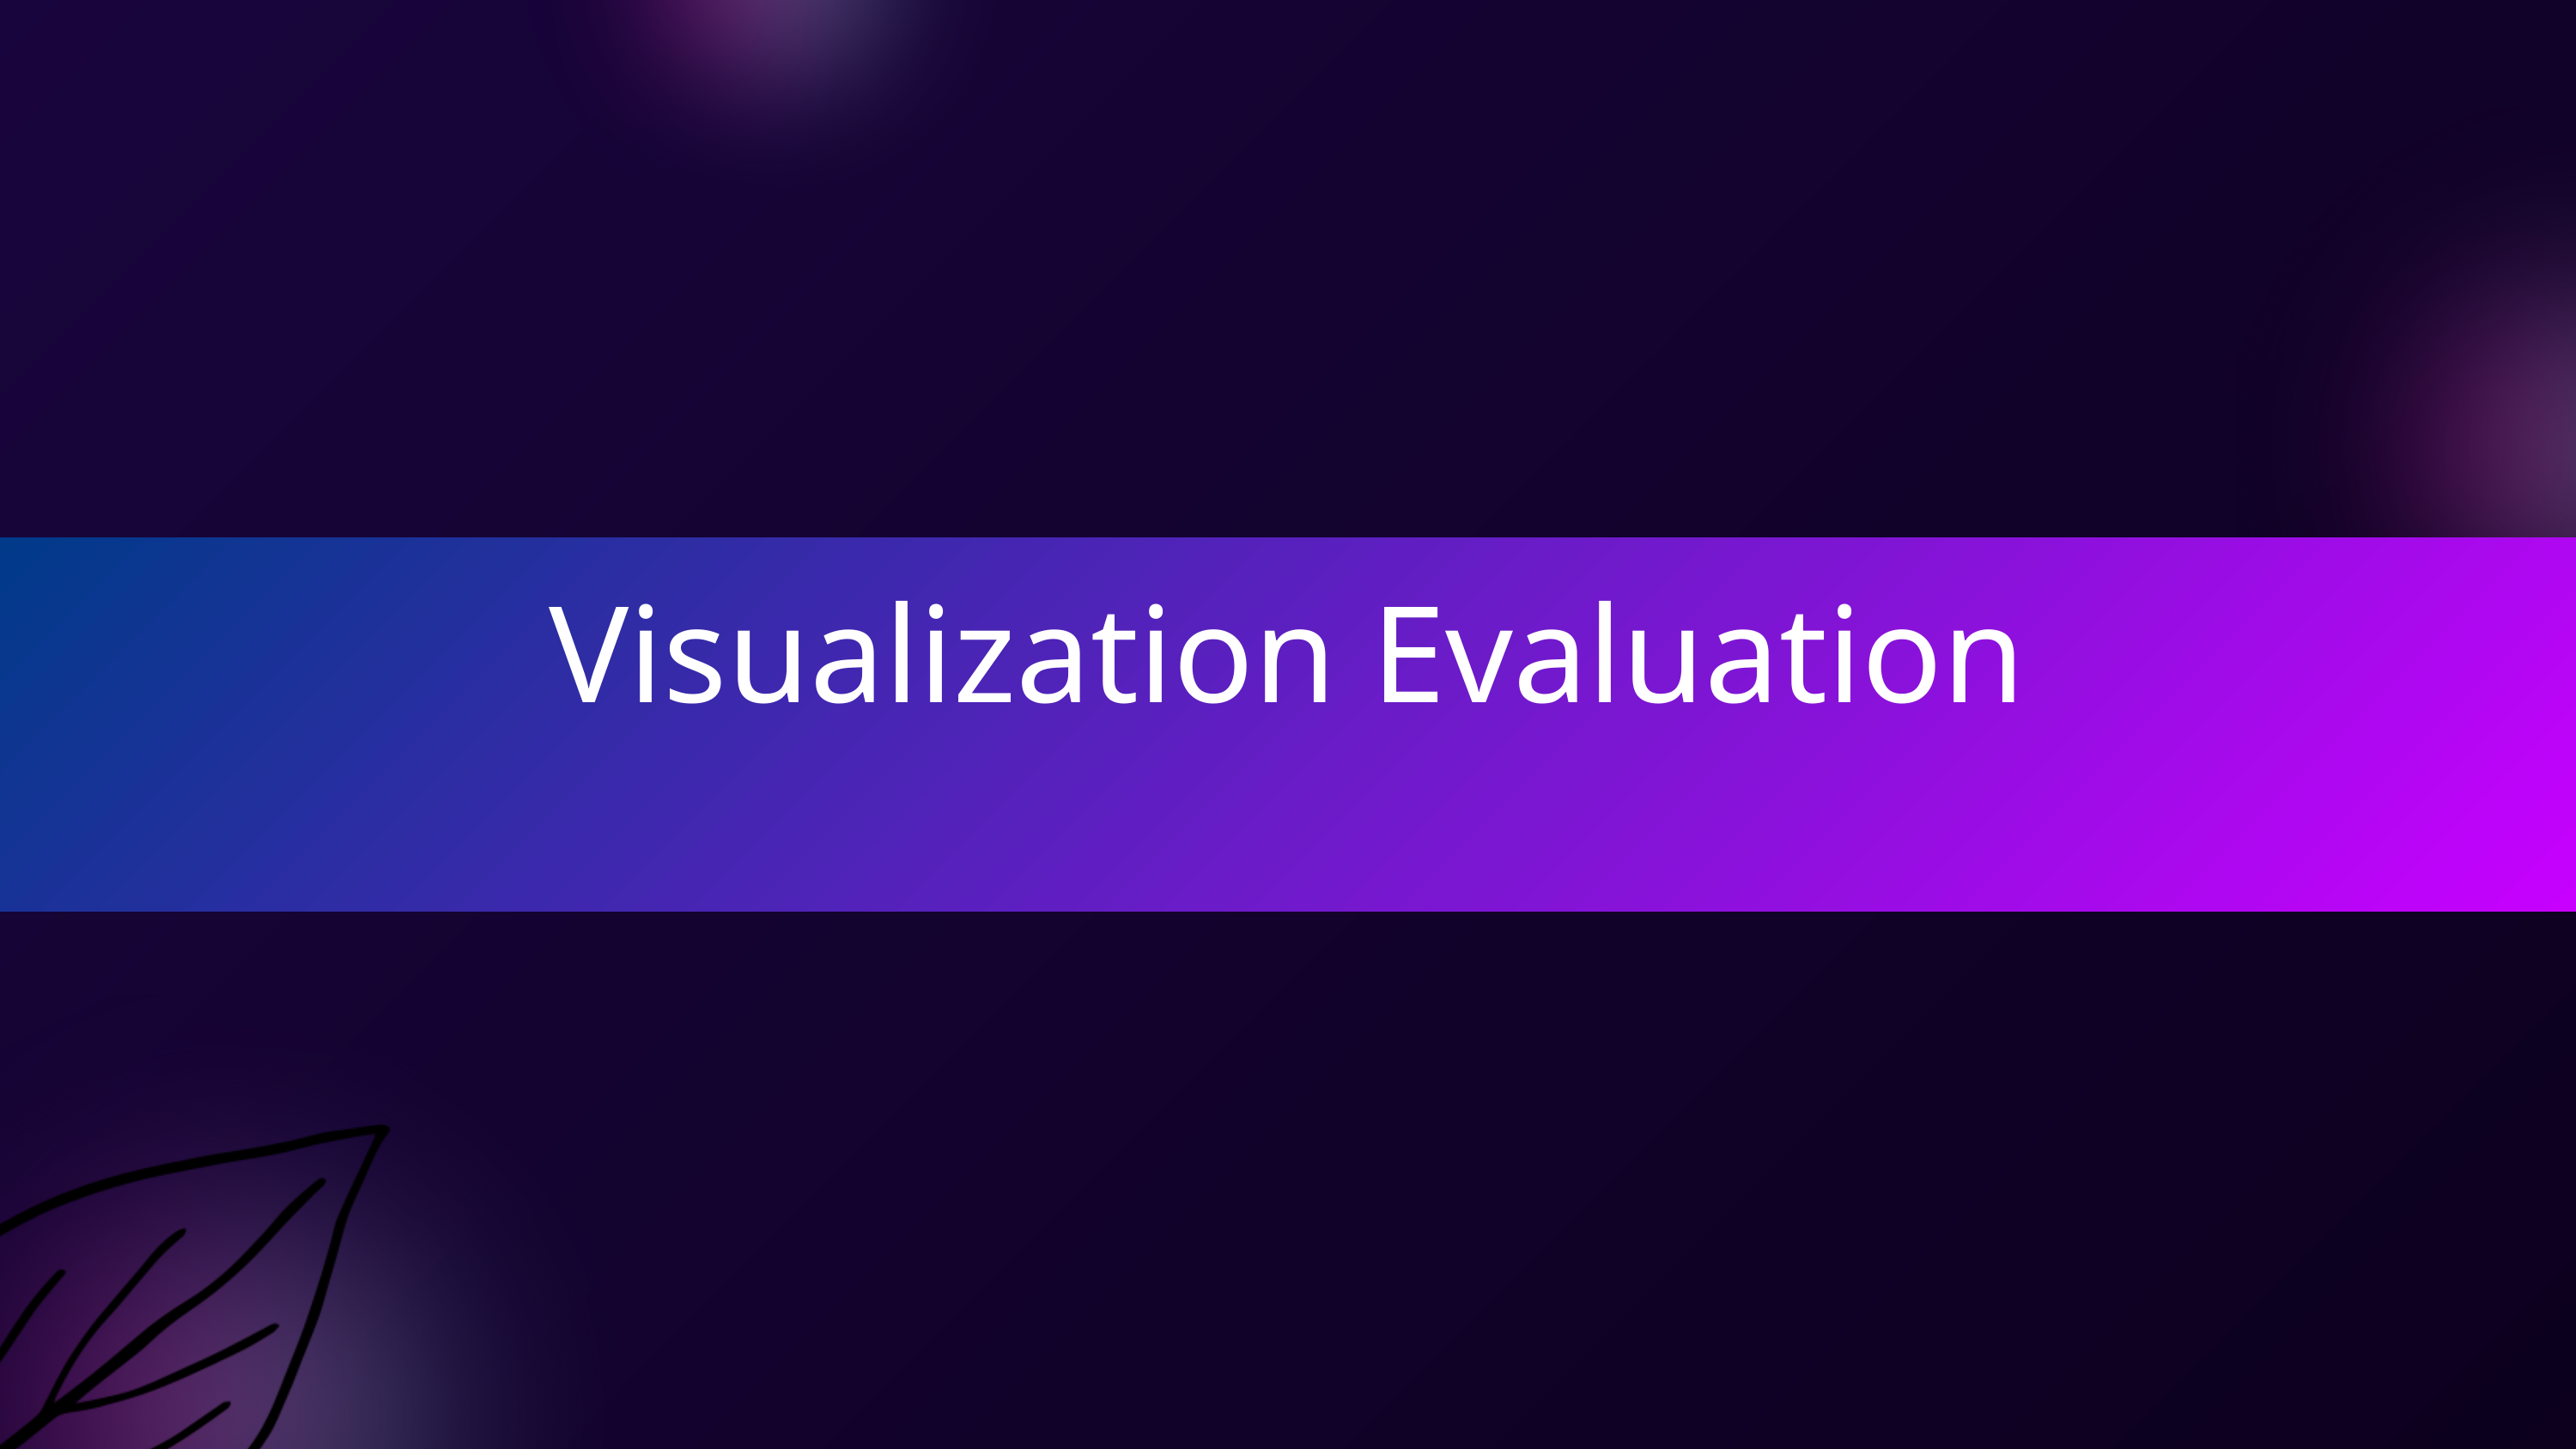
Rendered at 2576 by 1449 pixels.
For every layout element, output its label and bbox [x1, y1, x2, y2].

text_box [520, 0, 1015, 217]
text_box [0, 537, 2576, 912]
text_box [0, 1125, 392, 1449]
text_box [2236, 107, 2576, 535]
text_box [0, 994, 646, 1449]
